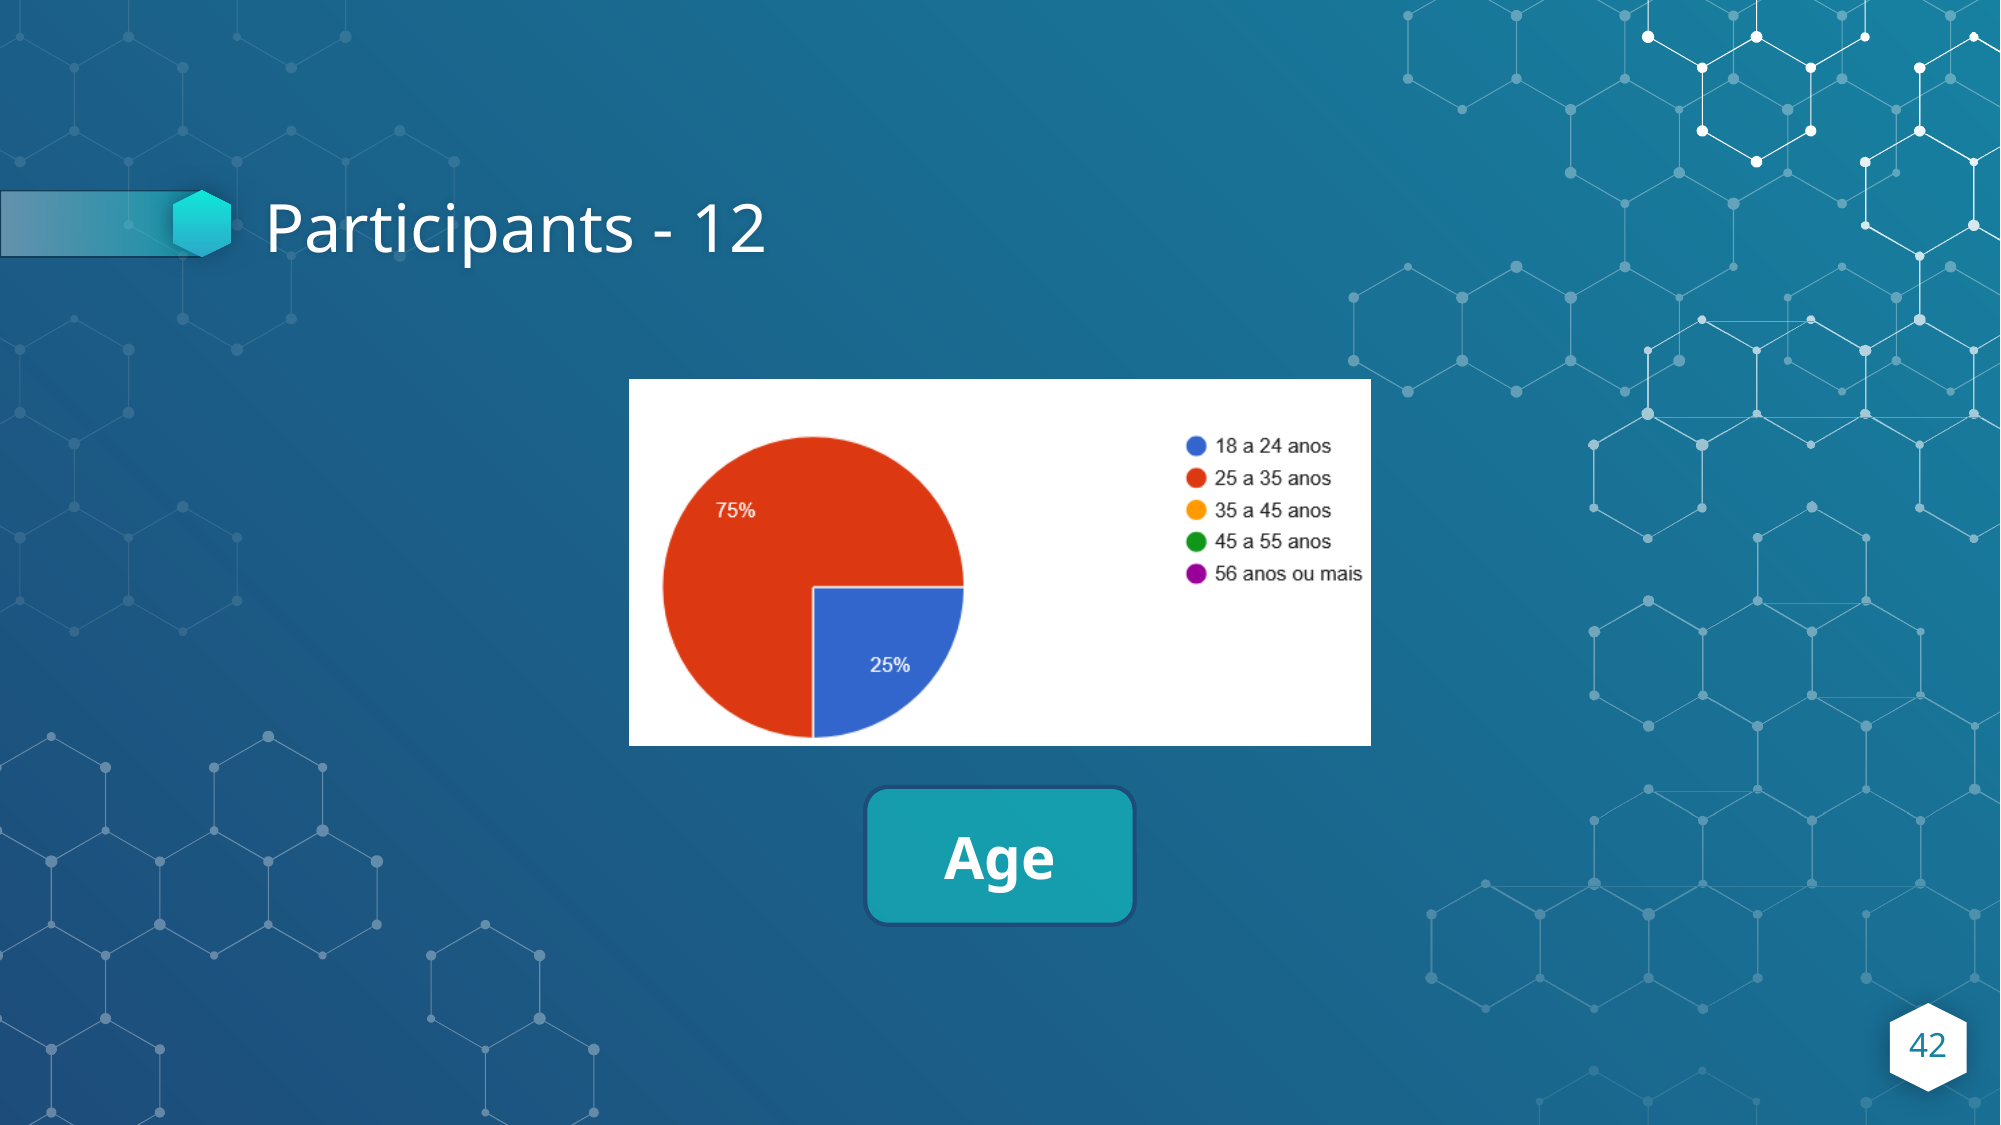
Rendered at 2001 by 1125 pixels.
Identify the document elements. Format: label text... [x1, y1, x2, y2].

slide_number 42 [1889, 1002, 1967, 1092]
title Participants - 12 [264, 192, 1657, 270]
text_box Age [863, 784, 1137, 927]
picture [628, 378, 1372, 747]
